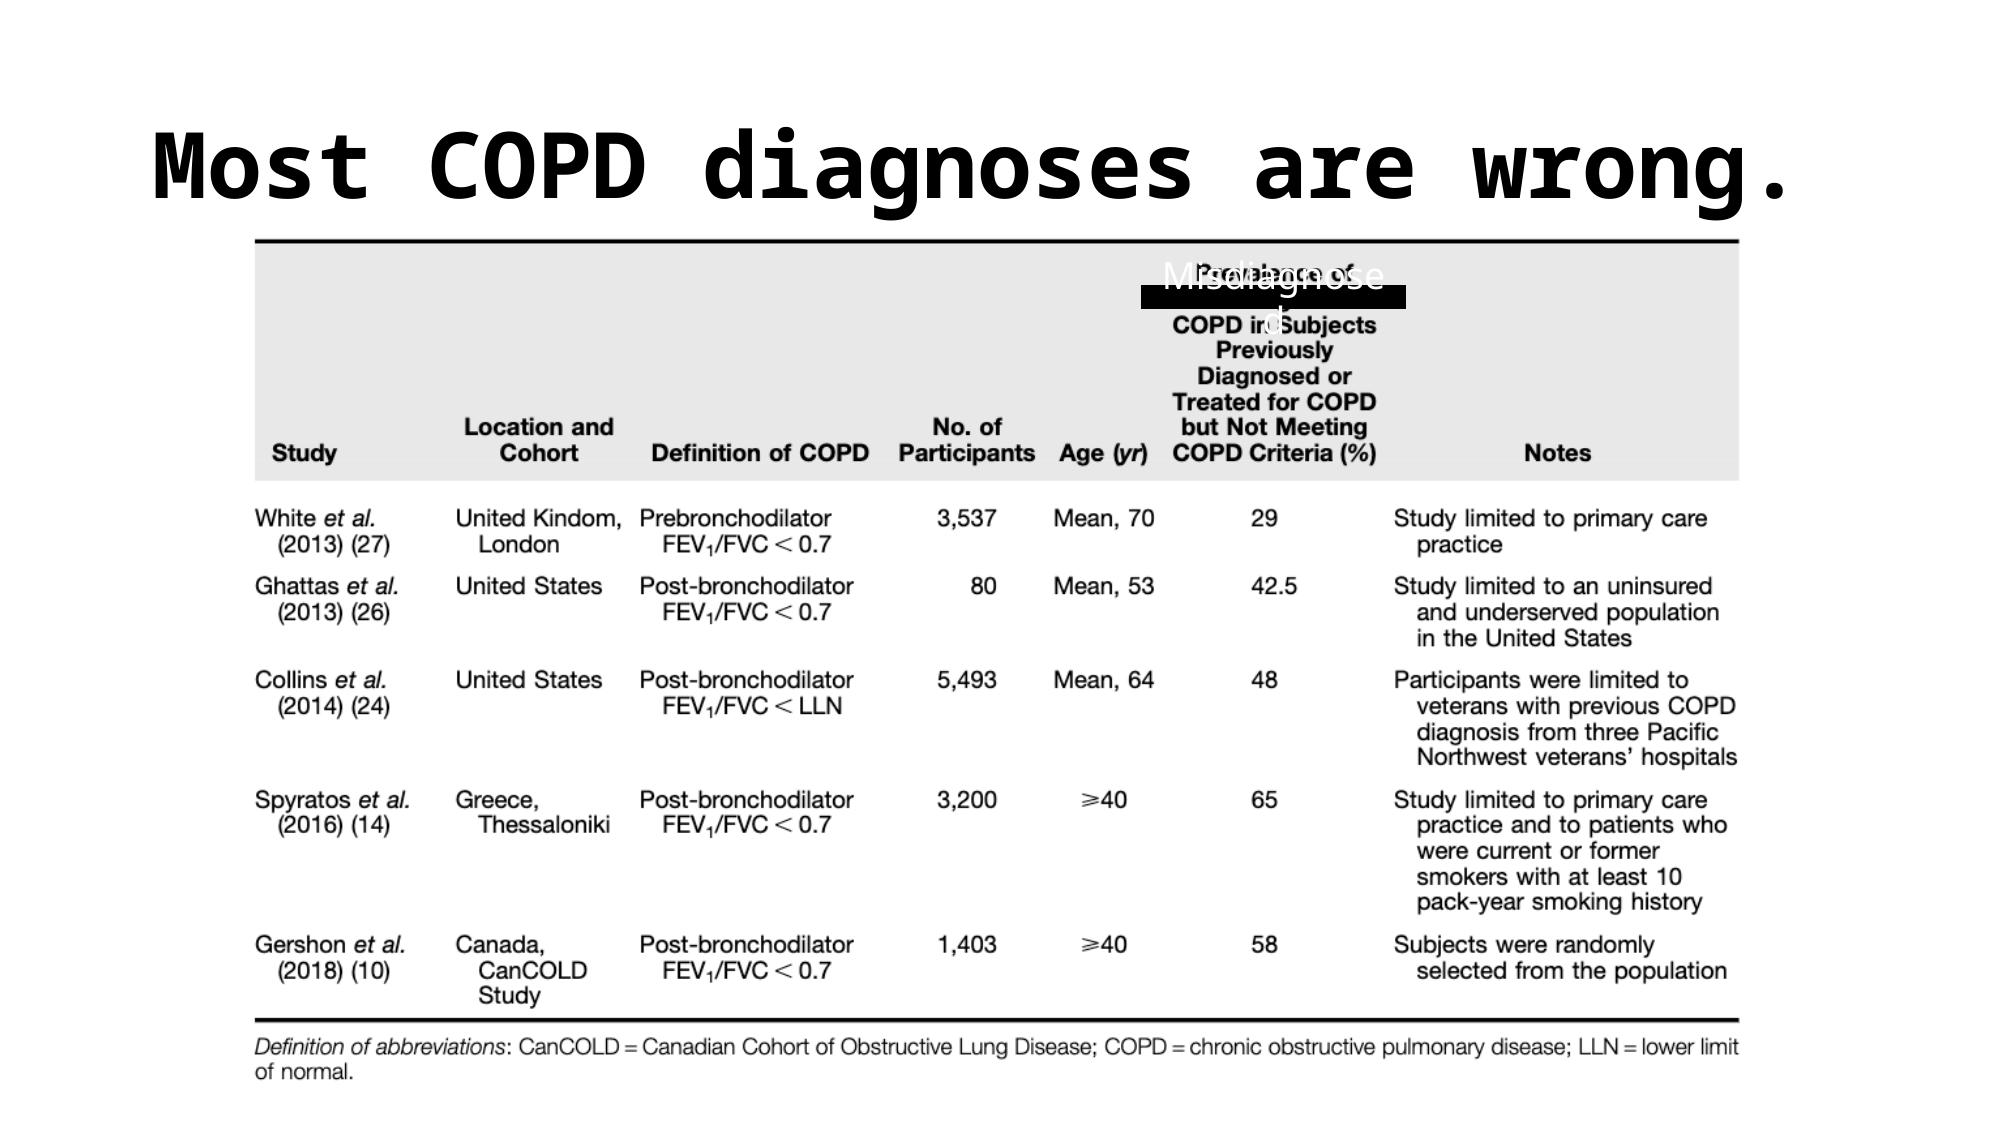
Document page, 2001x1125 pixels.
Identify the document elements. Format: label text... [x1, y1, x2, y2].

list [242, 223, 1758, 1096]
title Most COPD diagnoses are wrong. [137, 59, 1863, 278]
